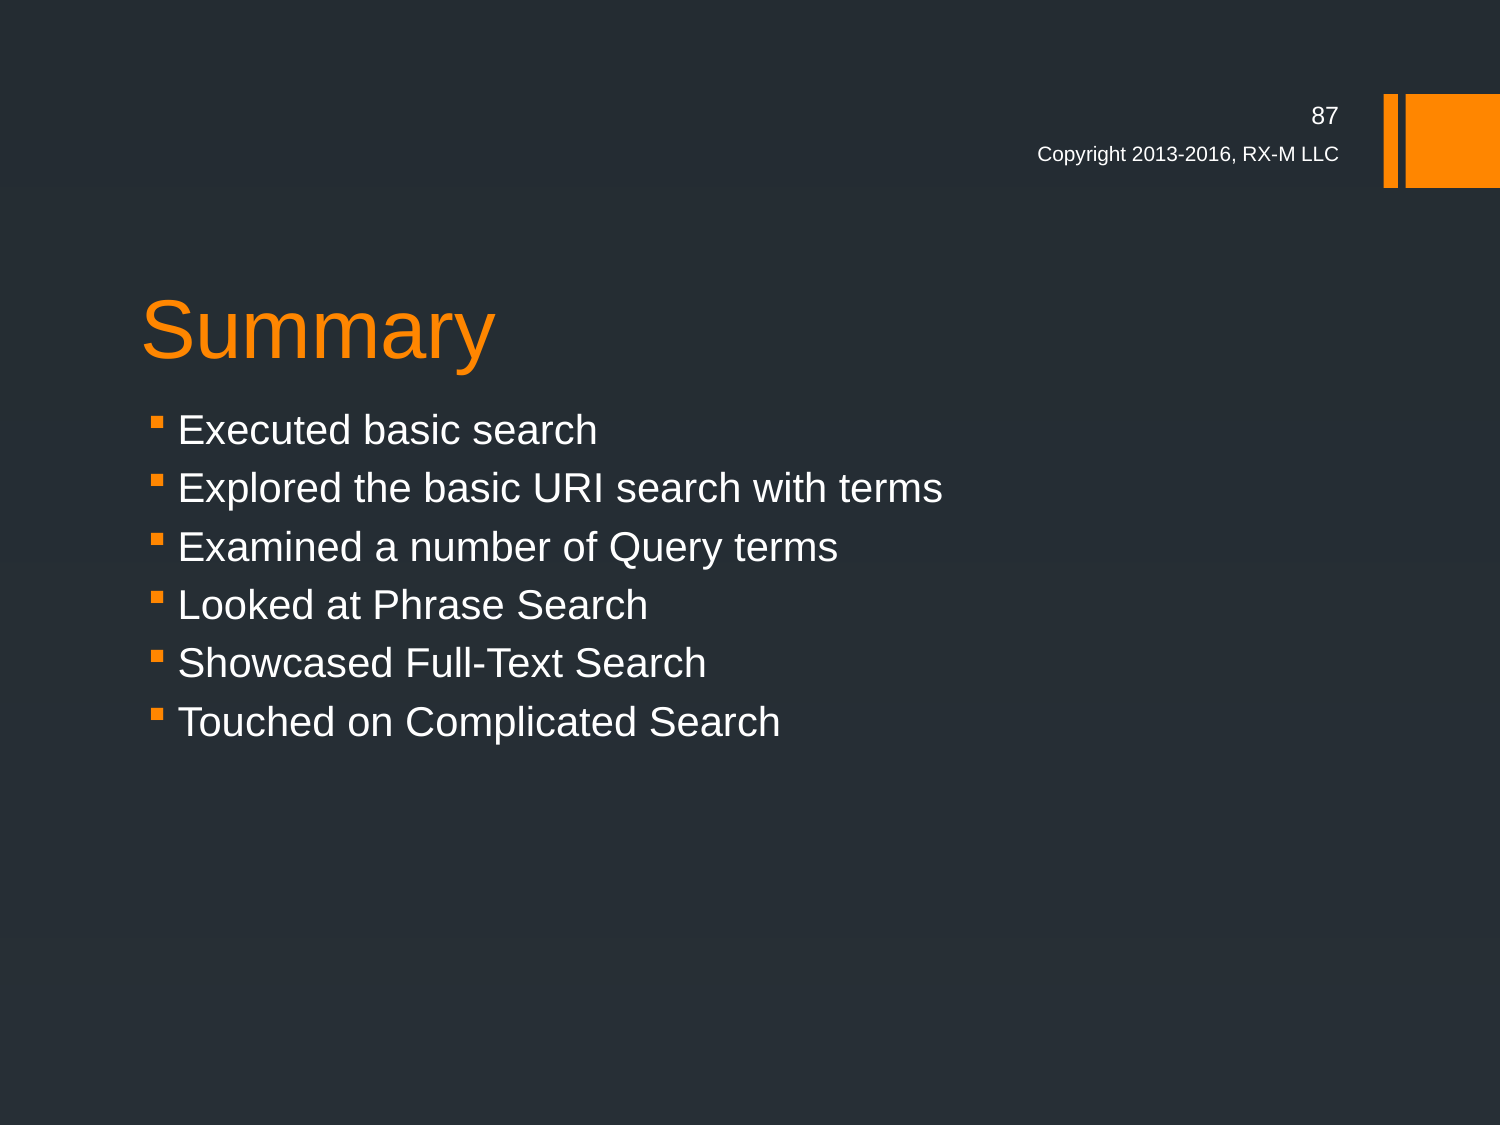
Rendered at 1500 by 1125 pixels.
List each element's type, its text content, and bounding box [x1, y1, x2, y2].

footer Copyright 2013-2016, RX-M LLC [985, 140, 1355, 190]
slide_number 87 [1199, 90, 1355, 140]
title Summary [125, 193, 1325, 384]
list Executed basic search Explored the basic URI search with terms Examined a number of Query terms Looked at Phrase Search Showcased Full-Text Search Touched on Complicated Search [125, 394, 1325, 976]
